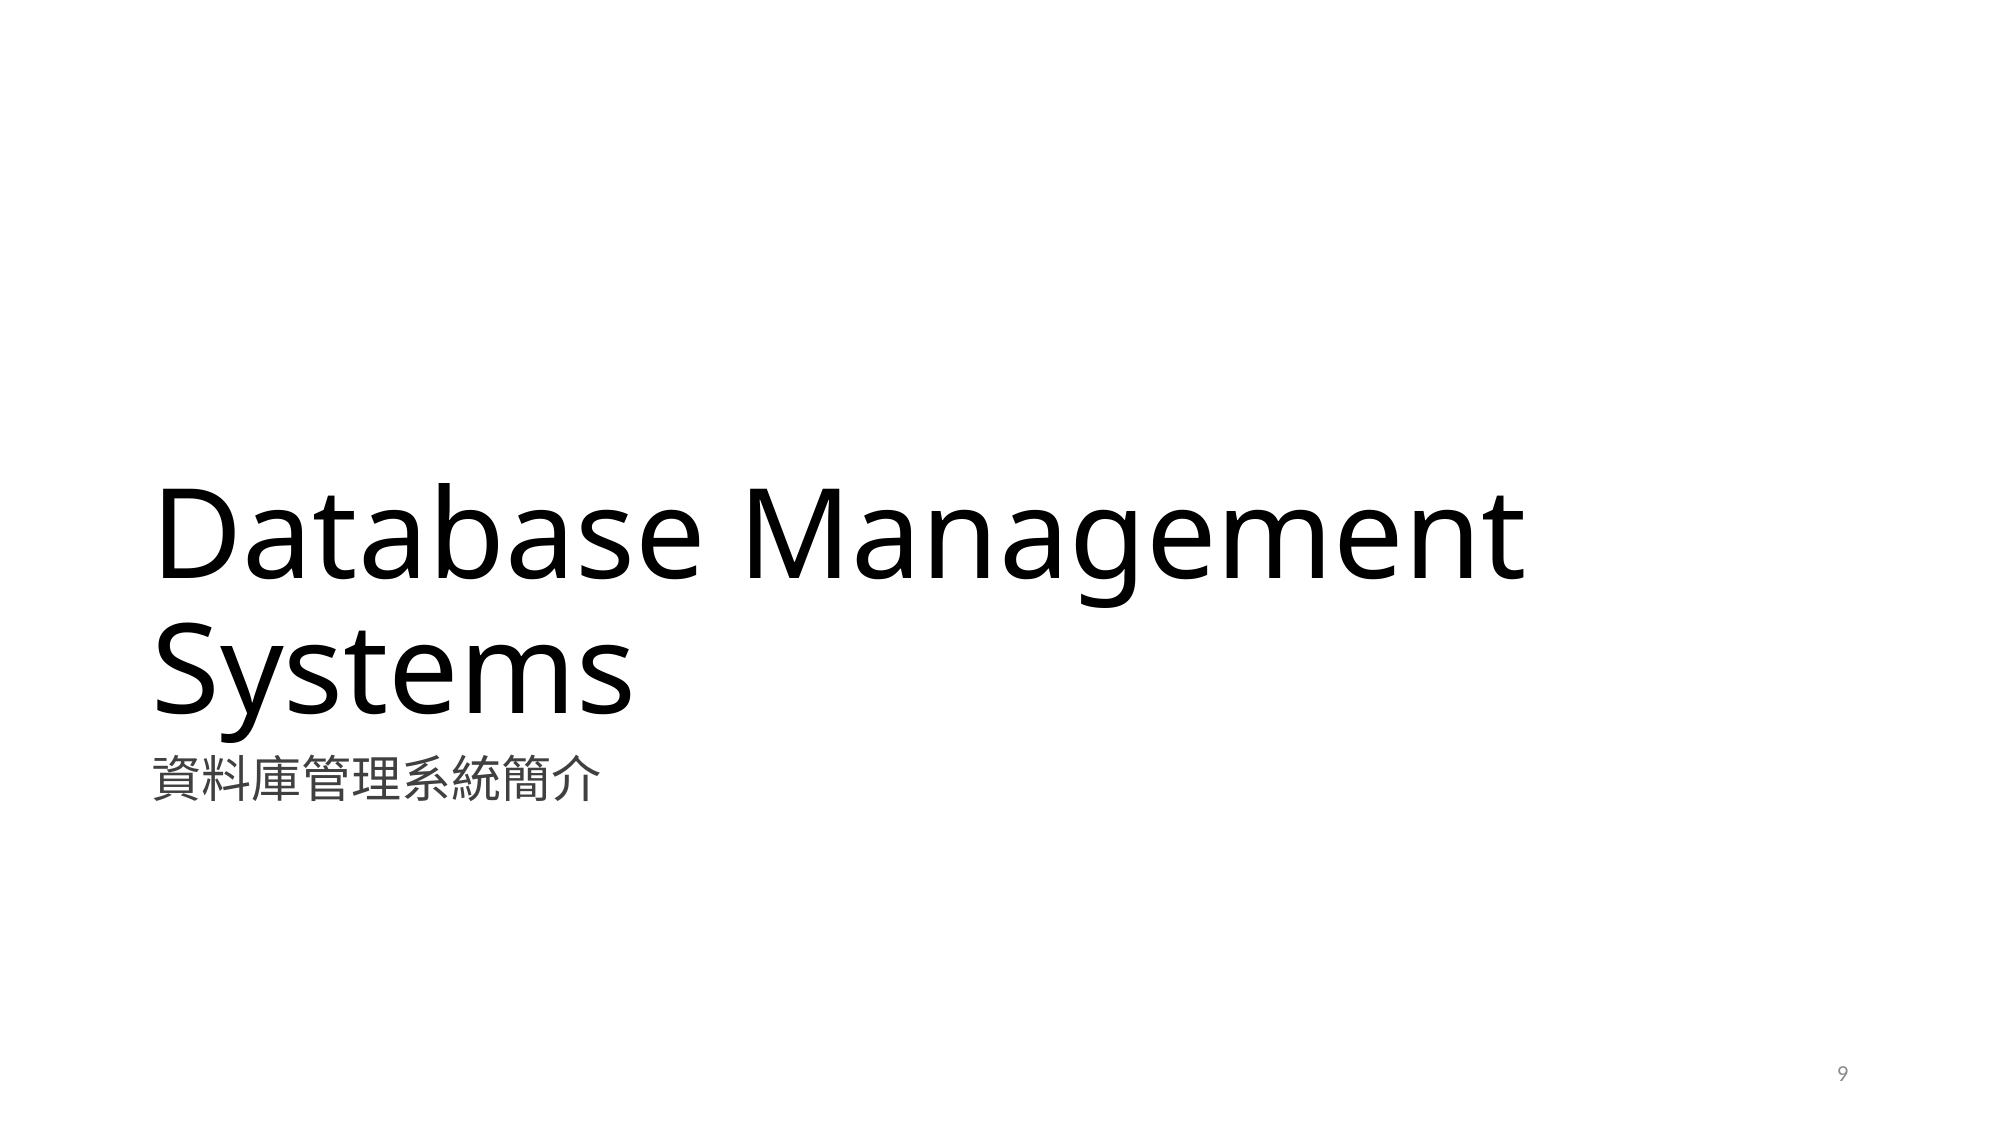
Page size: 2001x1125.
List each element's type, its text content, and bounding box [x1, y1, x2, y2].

slide_number 9 [1413, 1042, 1864, 1103]
list 資料庫管理系統簡介 [136, 746, 1862, 993]
title Database Management Systems [136, 280, 1862, 746]
